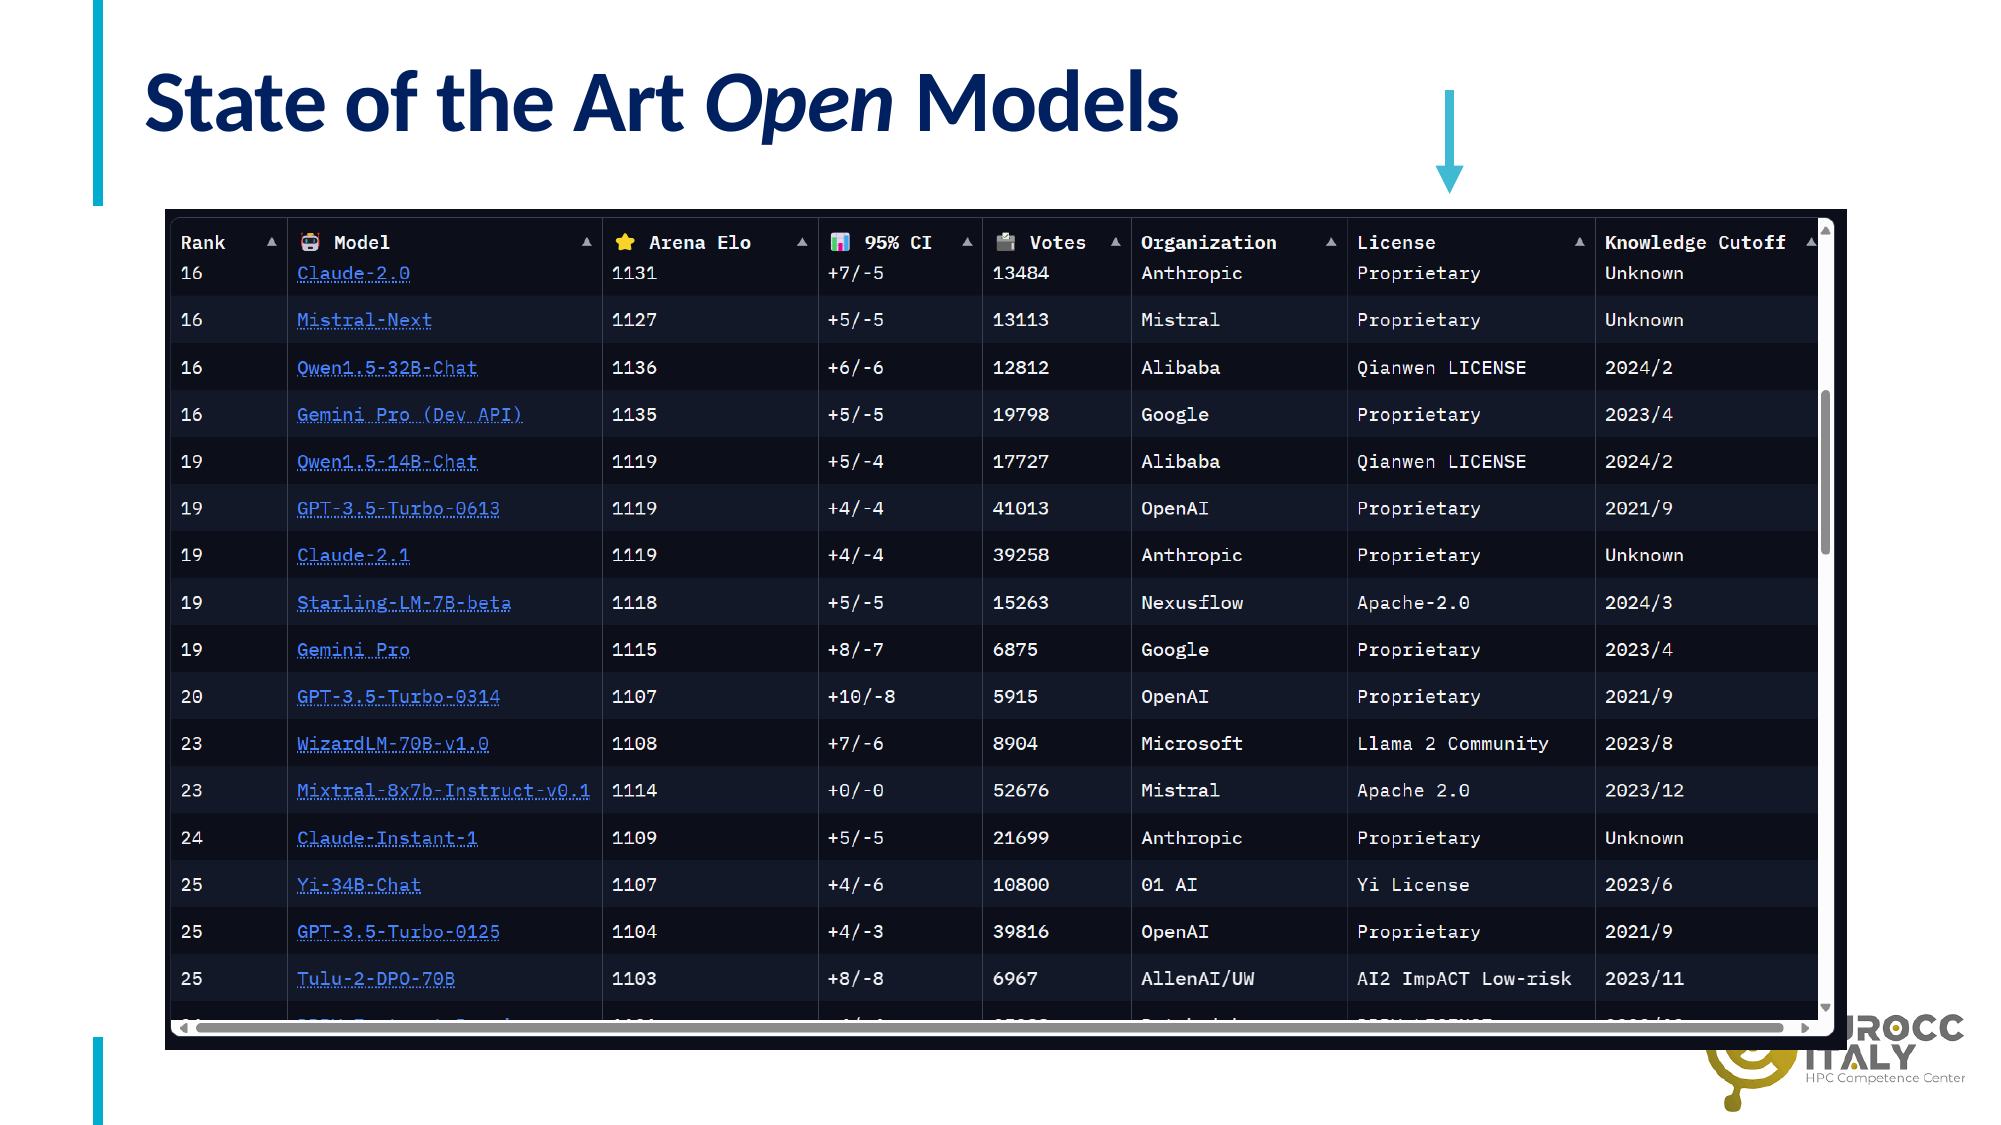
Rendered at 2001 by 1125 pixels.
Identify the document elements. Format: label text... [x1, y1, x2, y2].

title State of the Art Open Models [129, 47, 1745, 159]
picture [164, 209, 1965, 1112]
